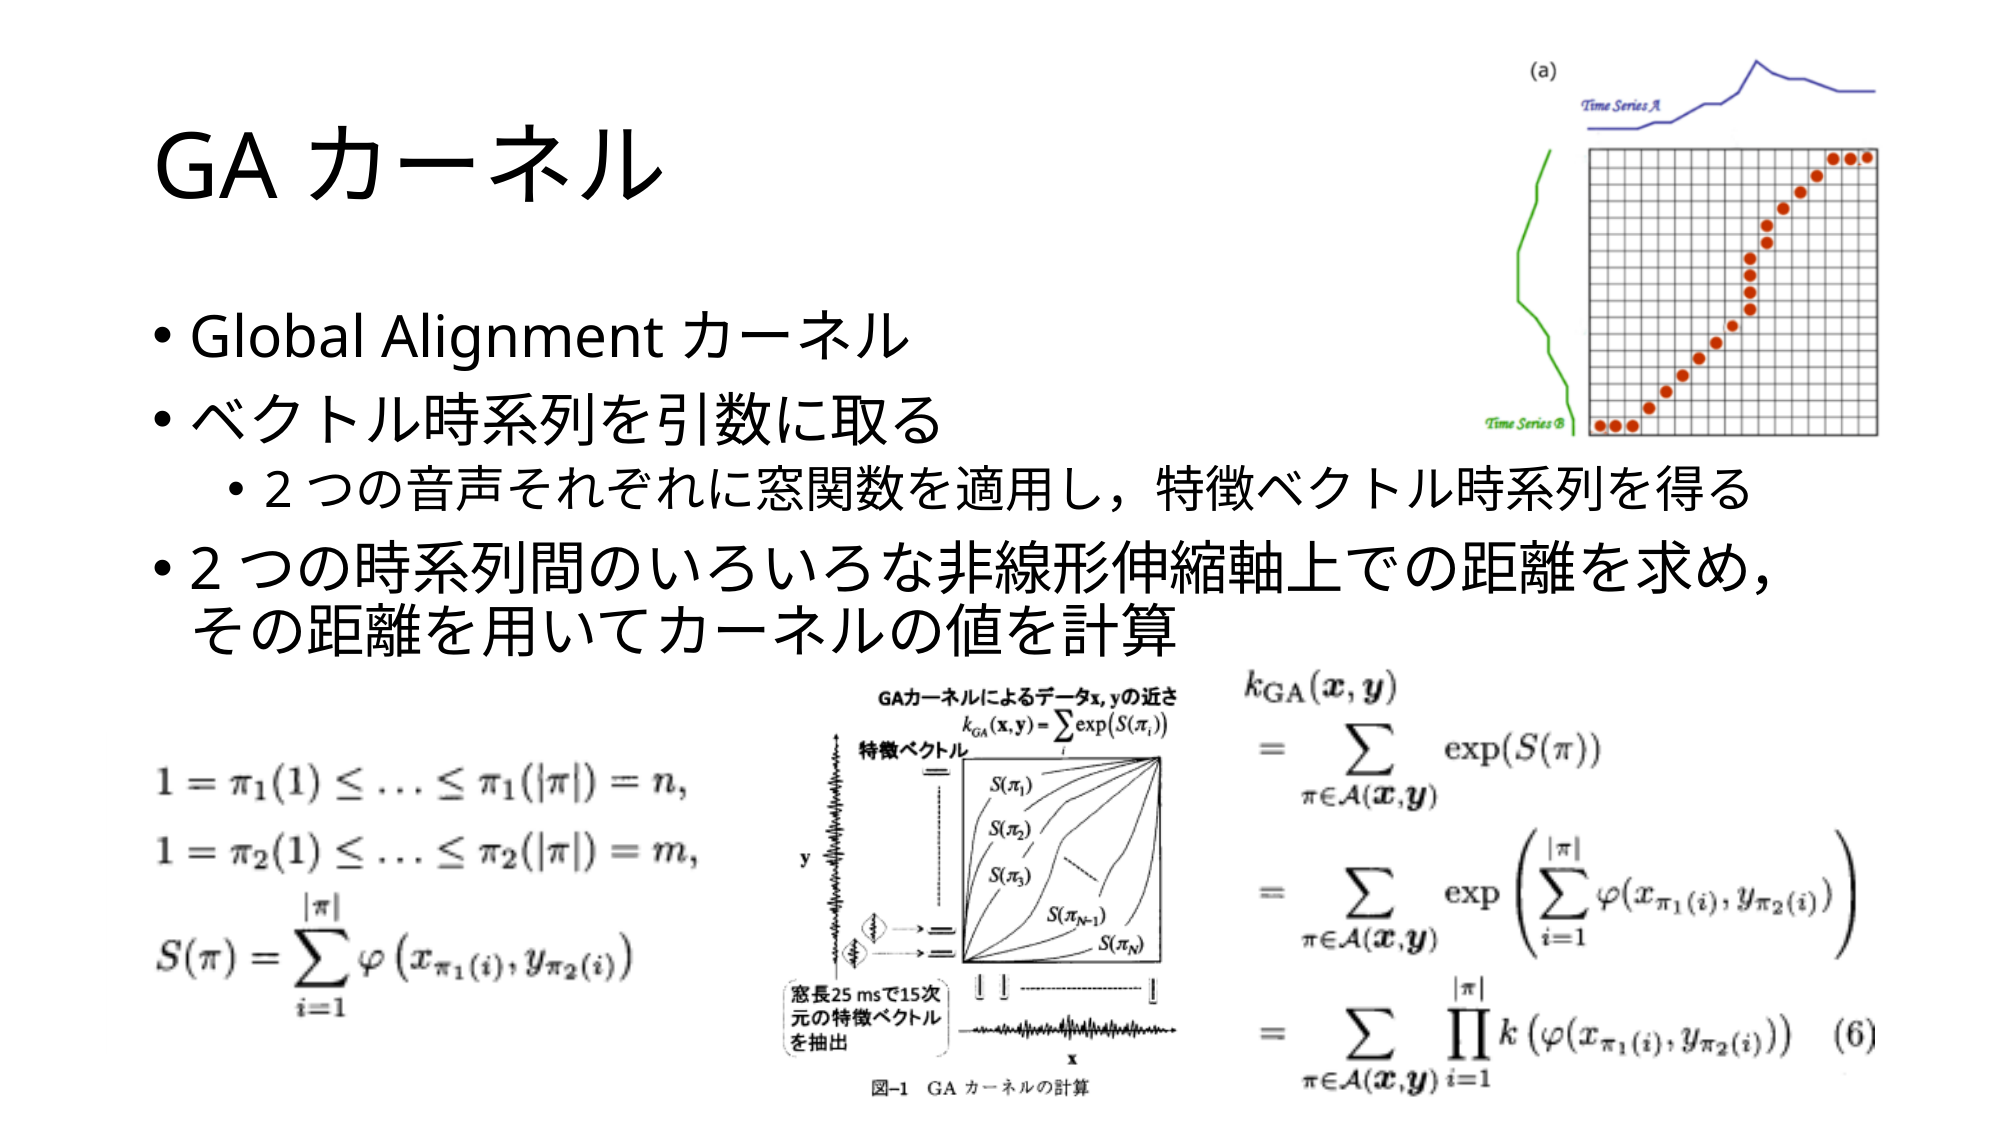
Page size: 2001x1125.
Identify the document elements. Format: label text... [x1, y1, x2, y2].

picture [1455, 10, 1895, 454]
title GAカーネル [137, 59, 1455, 278]
picture [1236, 656, 1875, 1104]
picture [105, 671, 1220, 1110]
list Global Alignmentカーネル ベクトル時系列を引数に取る 2つの音声それぞれに窓関数を適用し，特徴ベクトル時系列を得る 2つの時系列間のいろいろな非線形伸縮軸上での距離を求め，その距離を用いてカーネルの値を計算 [137, 299, 1863, 1014]
